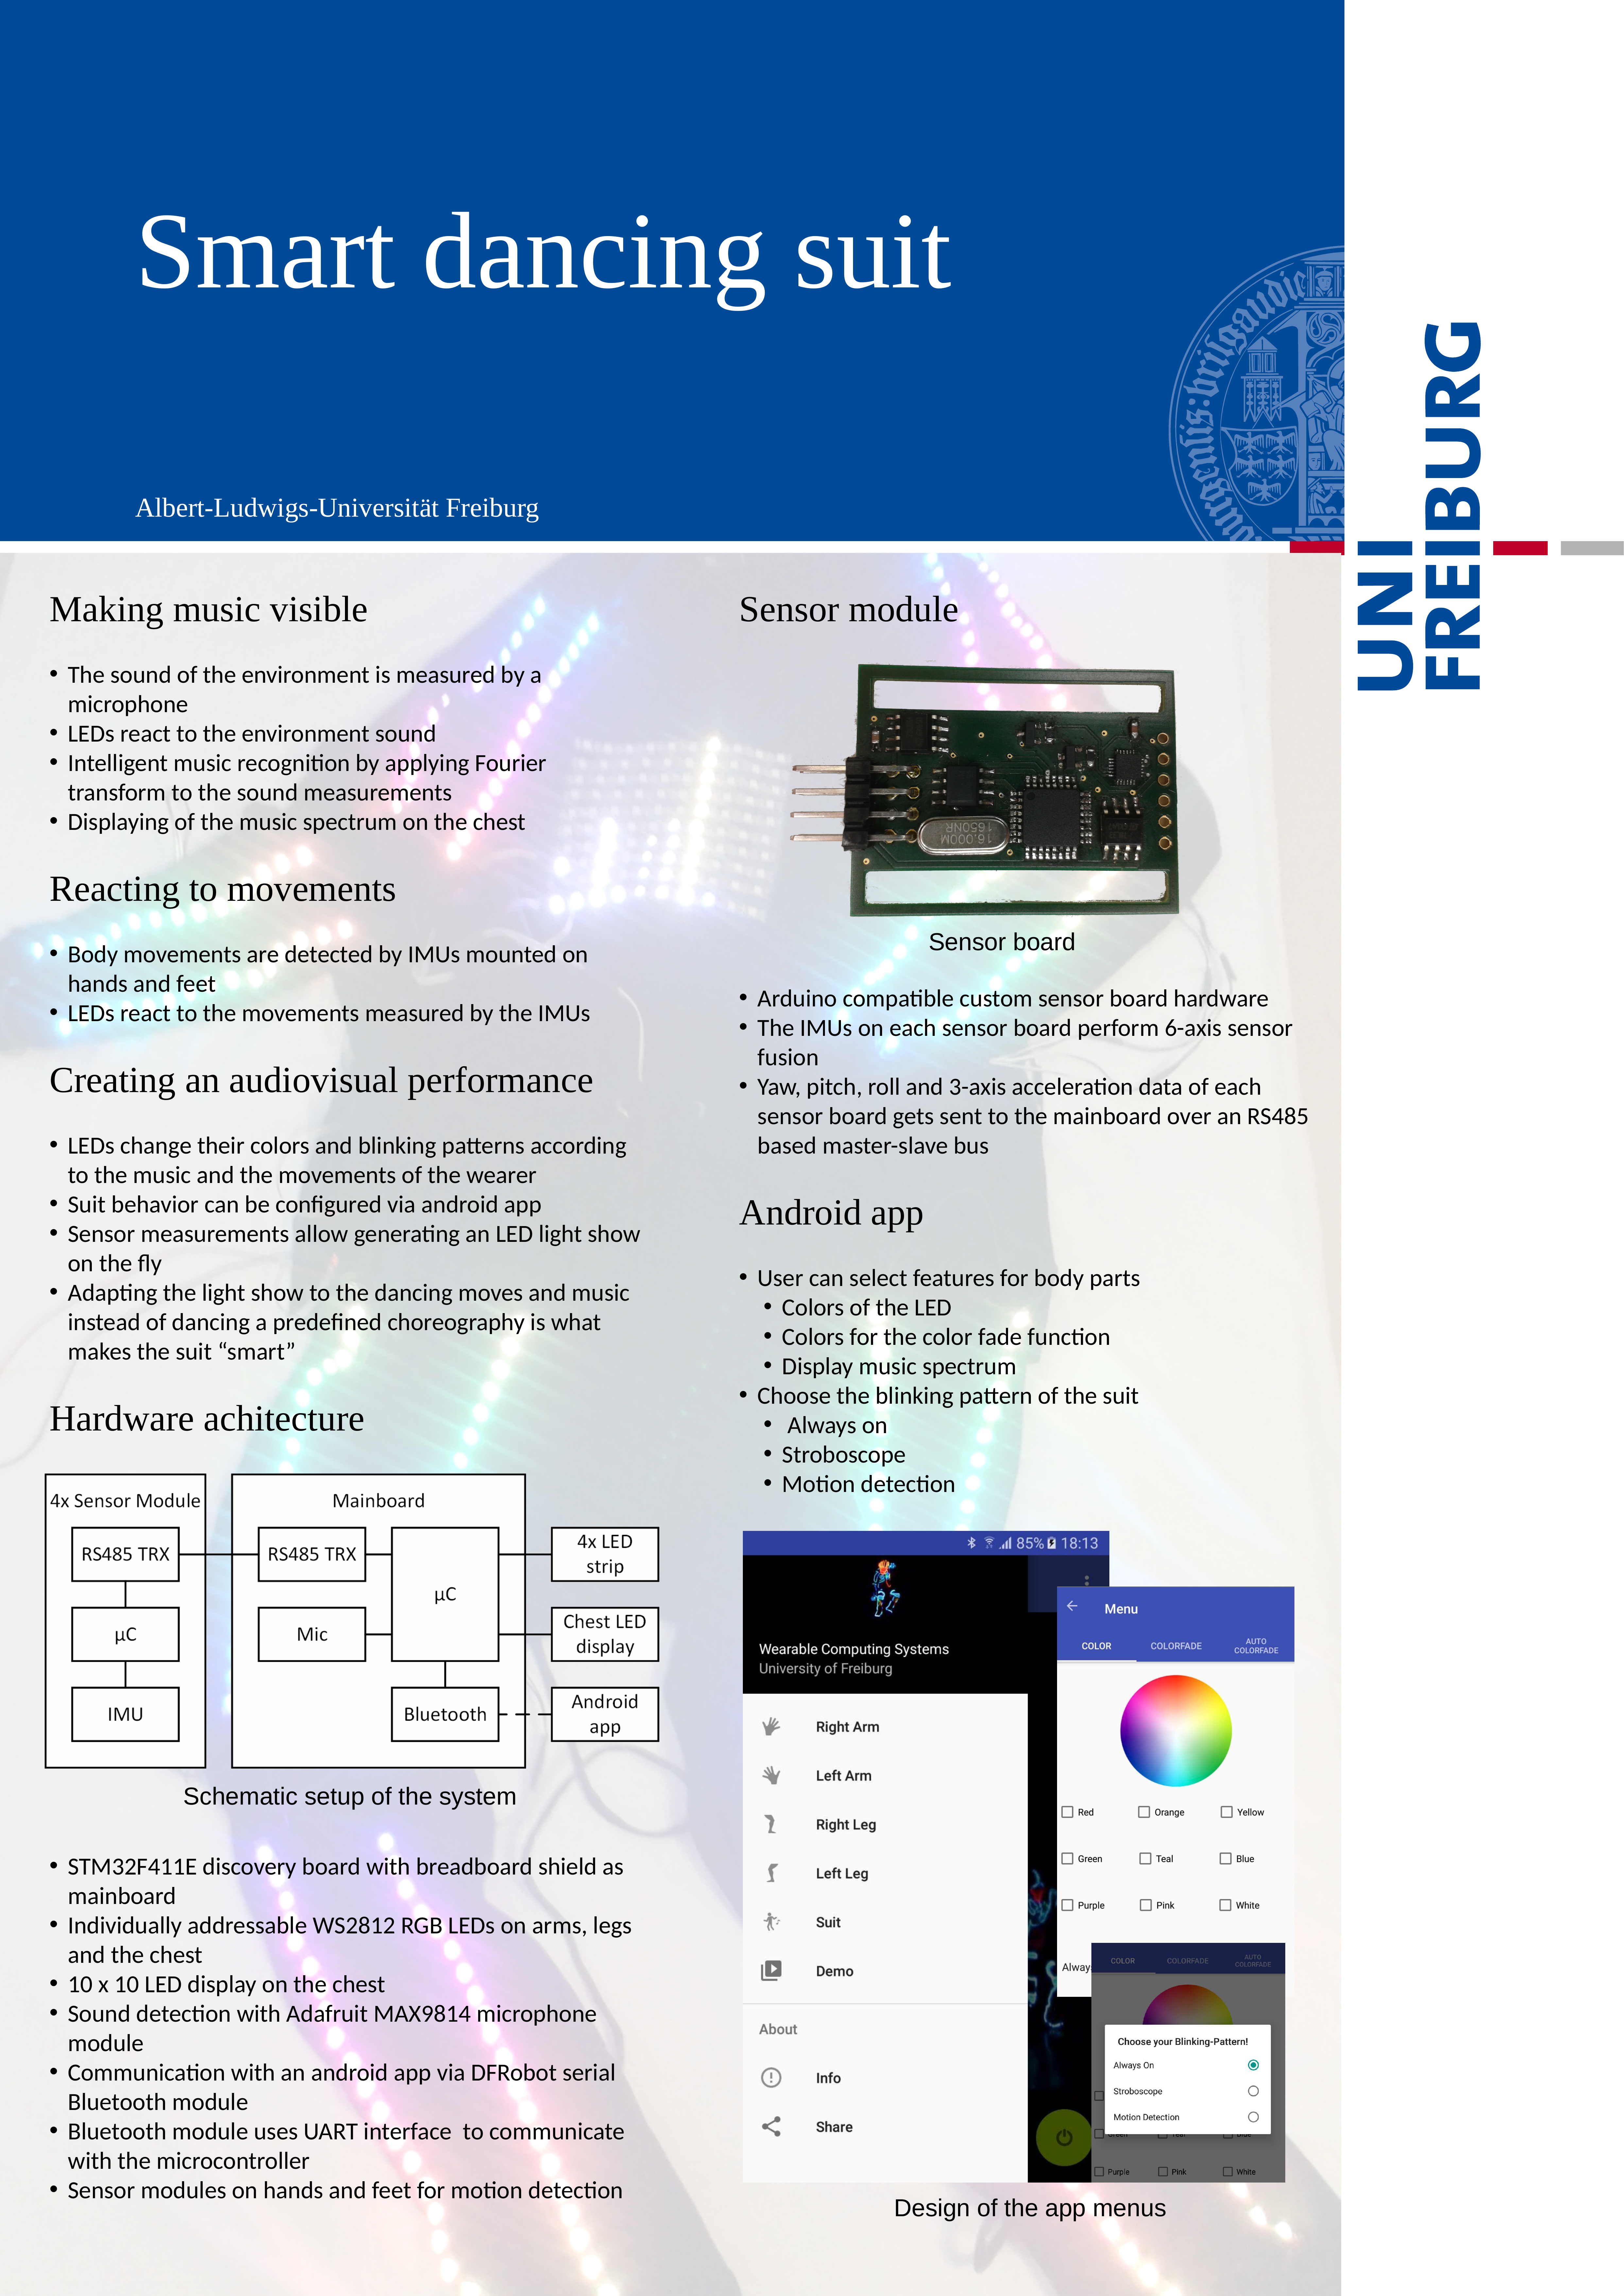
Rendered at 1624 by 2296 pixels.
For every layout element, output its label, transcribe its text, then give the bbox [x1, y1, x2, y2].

text_box Smart dancing suit [135, 92, 1118, 396]
picture [0, 553, 1341, 2296]
